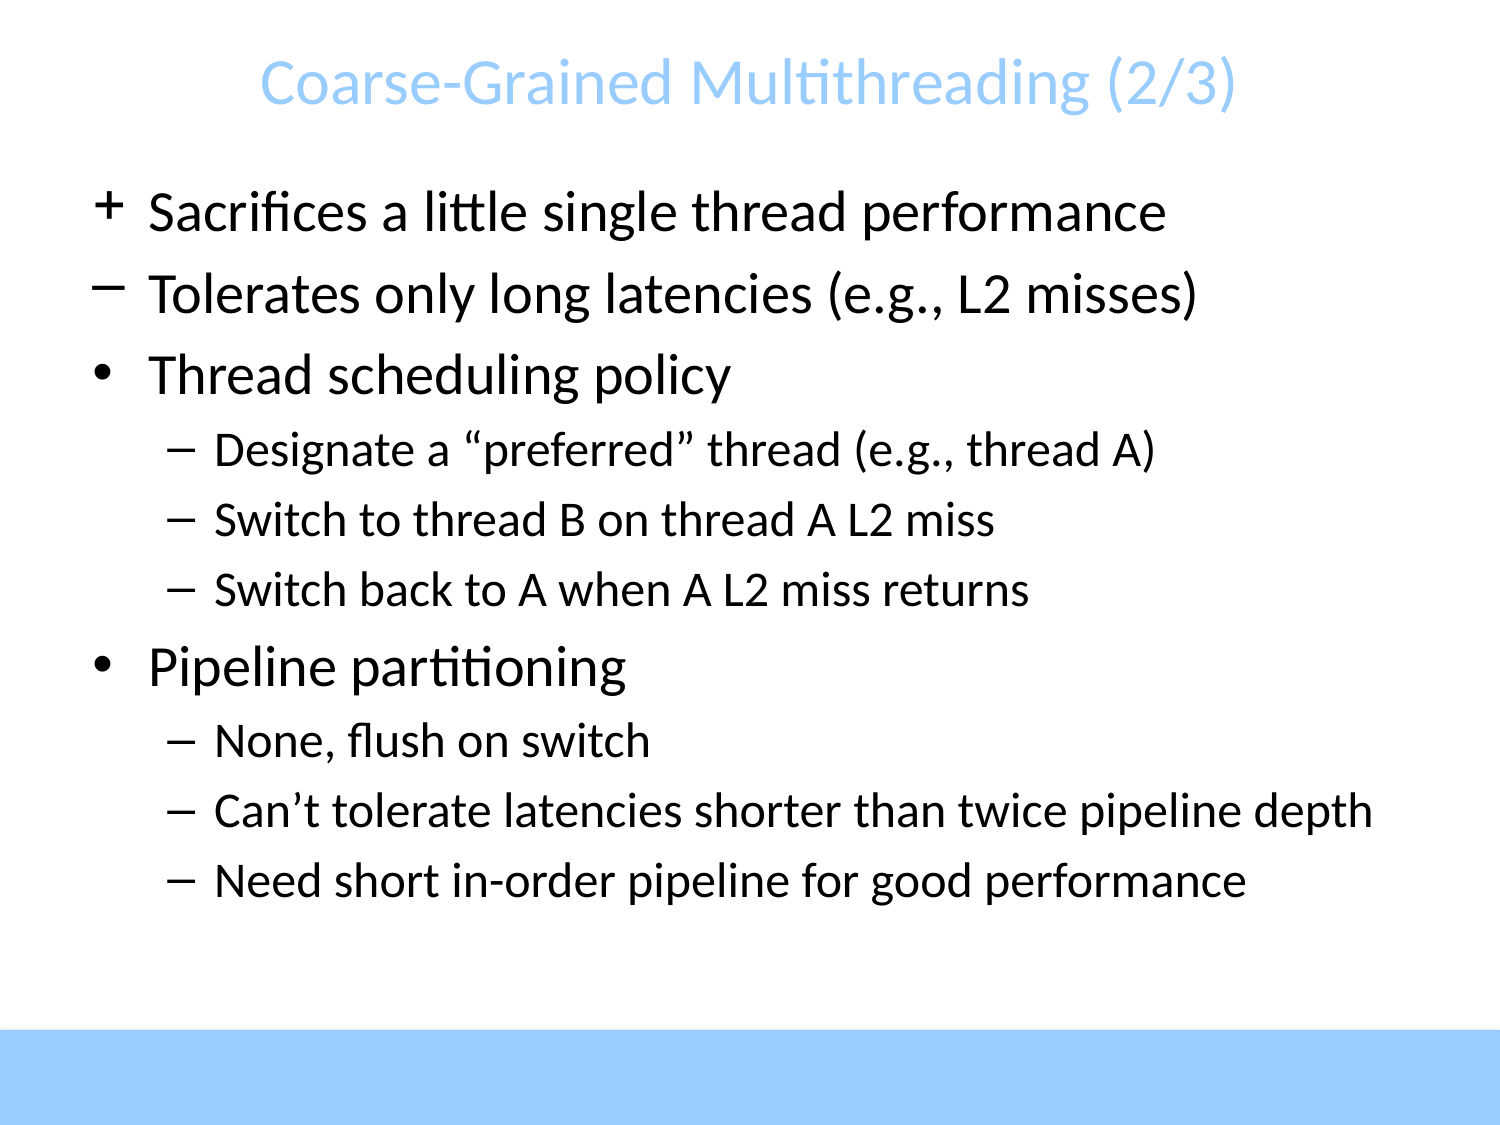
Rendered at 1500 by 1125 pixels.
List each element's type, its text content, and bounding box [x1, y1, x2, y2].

title Coarse-Grained Multithreading (2/3) [0, 30, 1500, 126]
list Sacrifices a little single thread performance Tolerates only long latencies (e.g., L2 misses) Thread scheduling policy Designate a “preferred” thread (e.g., thread A) Switch to thread B on thread A L2 miss Switch back to A when A L2 miss returns Pipeline partitioning None, flush on switch Can’t tolerate latencies shorter than twice pipeline depth Need short in-order pipeline for good performance [77, 165, 1428, 1000]
